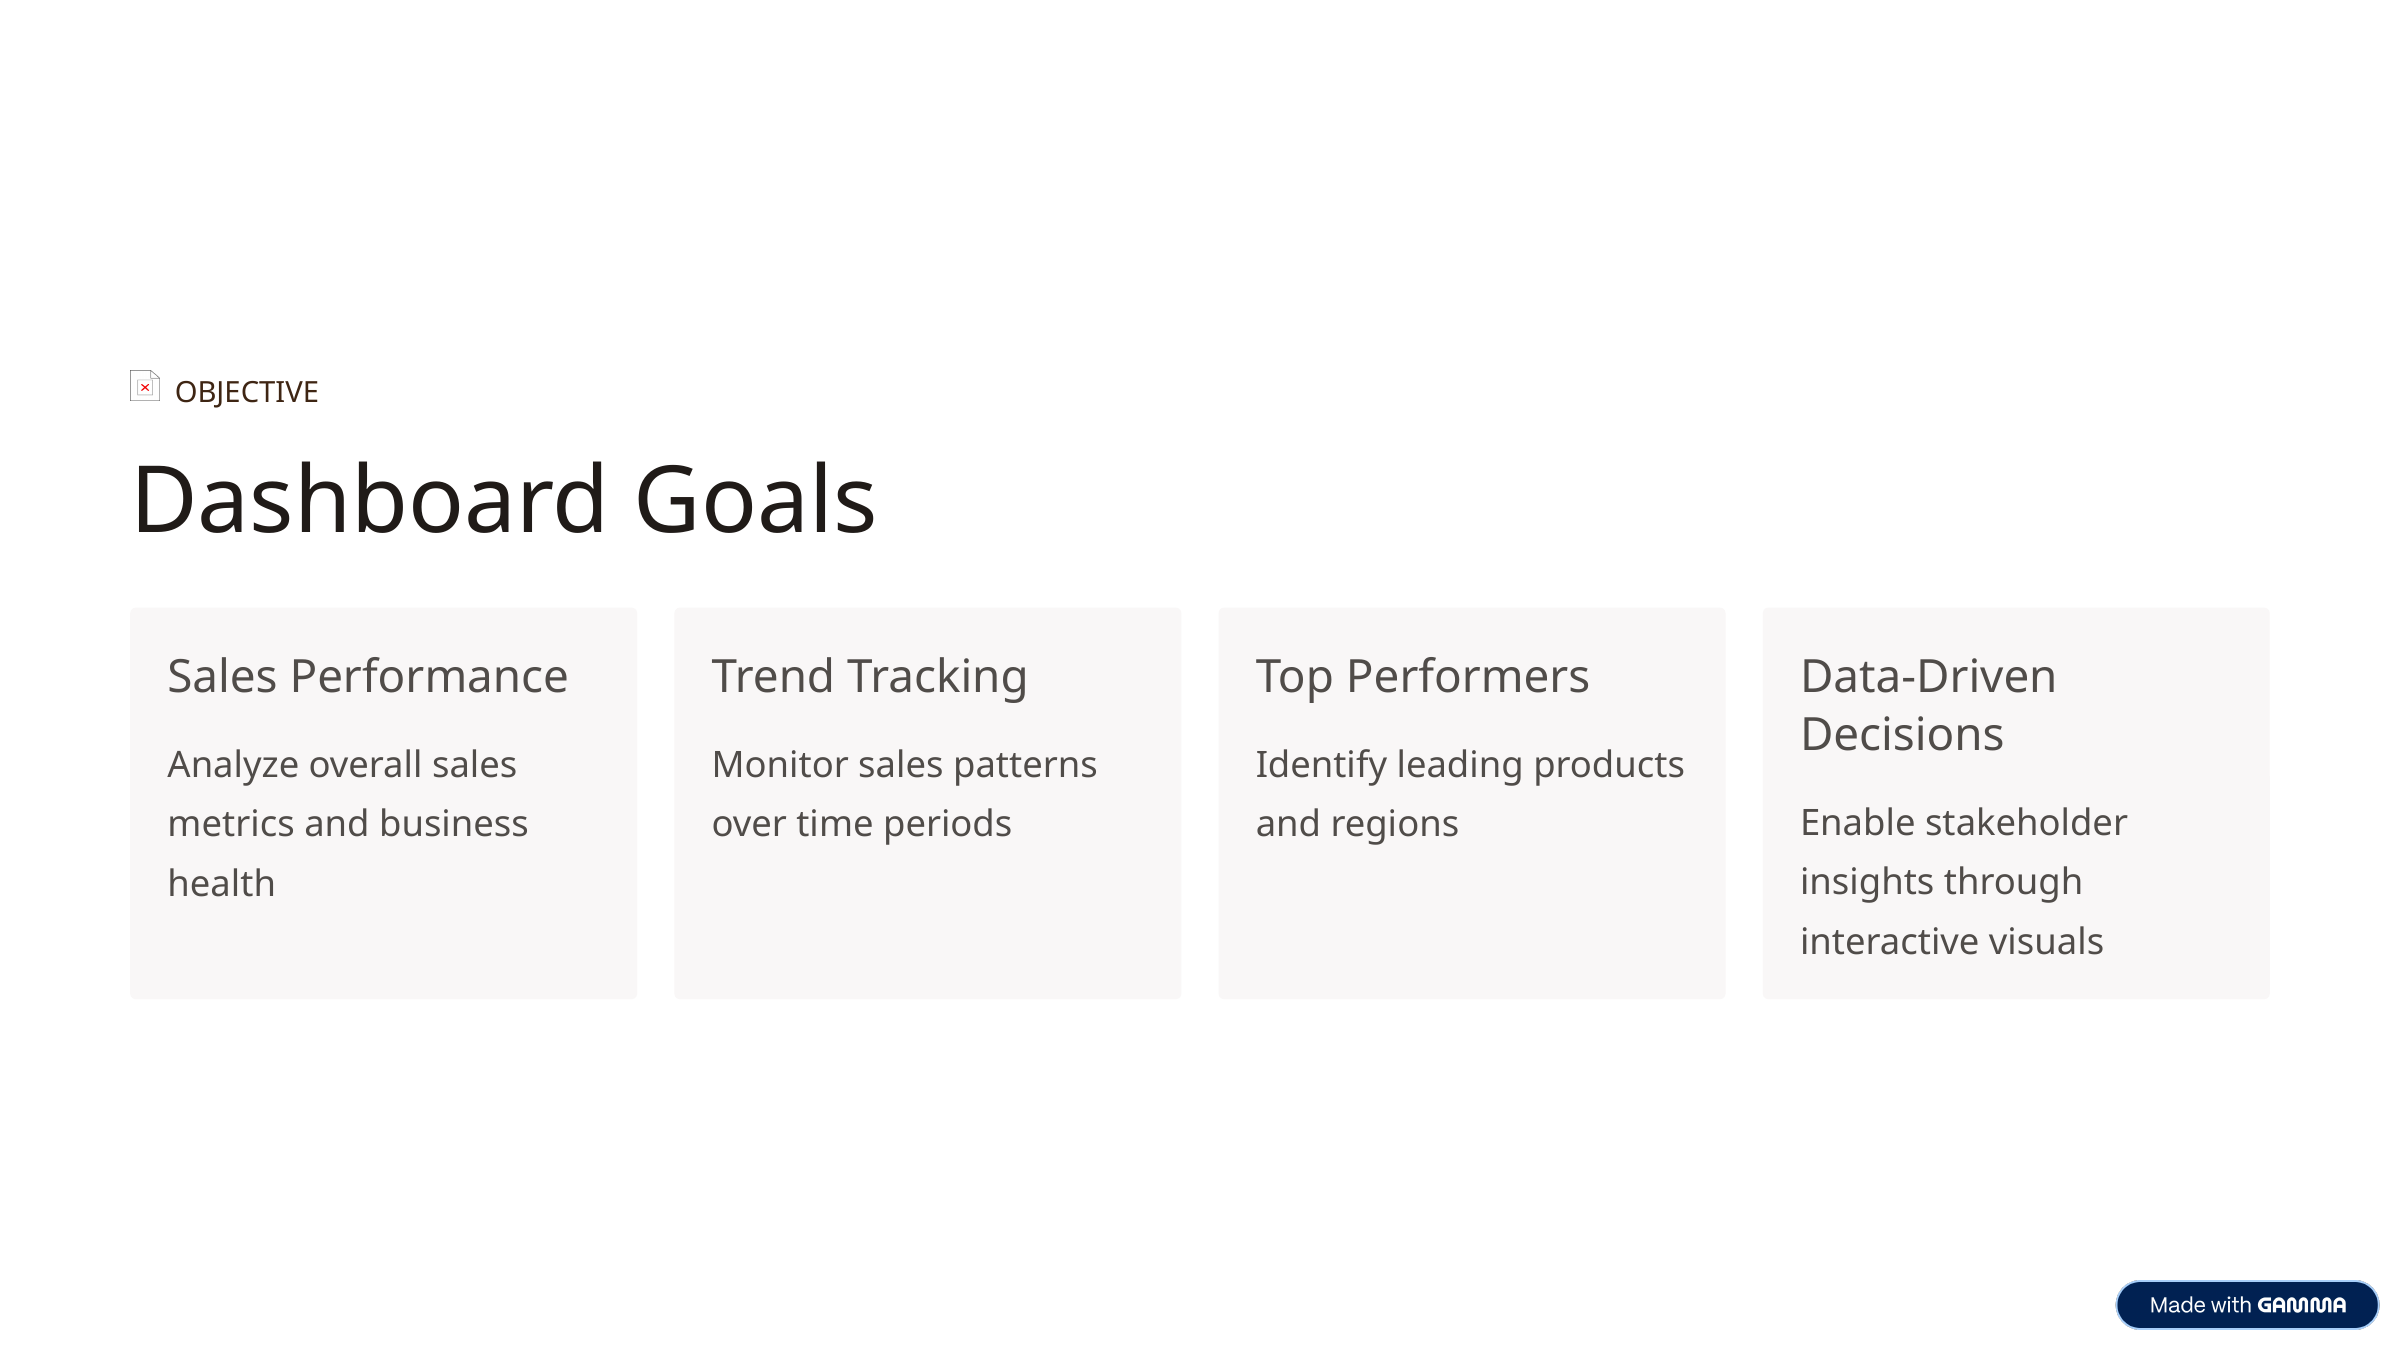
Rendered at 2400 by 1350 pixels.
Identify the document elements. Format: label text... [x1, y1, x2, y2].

text_box Monitor sales patterns over time periods [711, 725, 1145, 845]
text_box Trend Tracking [711, 644, 1145, 703]
text_box [1218, 607, 1726, 1000]
text_box Dashboard Goals [130, 435, 1061, 552]
text_box Top Performers [1255, 644, 1689, 703]
text_box Enable stakeholder insights through interactive visuals [1800, 783, 2233, 962]
text_box Analyze overall sales metrics and business health [167, 725, 600, 904]
text_box [1762, 607, 2270, 1000]
text_box [130, 607, 638, 1000]
text_box Sales Performance [167, 644, 600, 703]
picture [2106, 1271, 2389, 1339]
text_box OBJECTIVE [174, 361, 336, 410]
text_box [674, 607, 1182, 1000]
picture [130, 370, 160, 401]
text_box Identify leading products and regions [1255, 725, 1689, 845]
text_box Data-Driven Decisions [1800, 644, 2233, 762]
